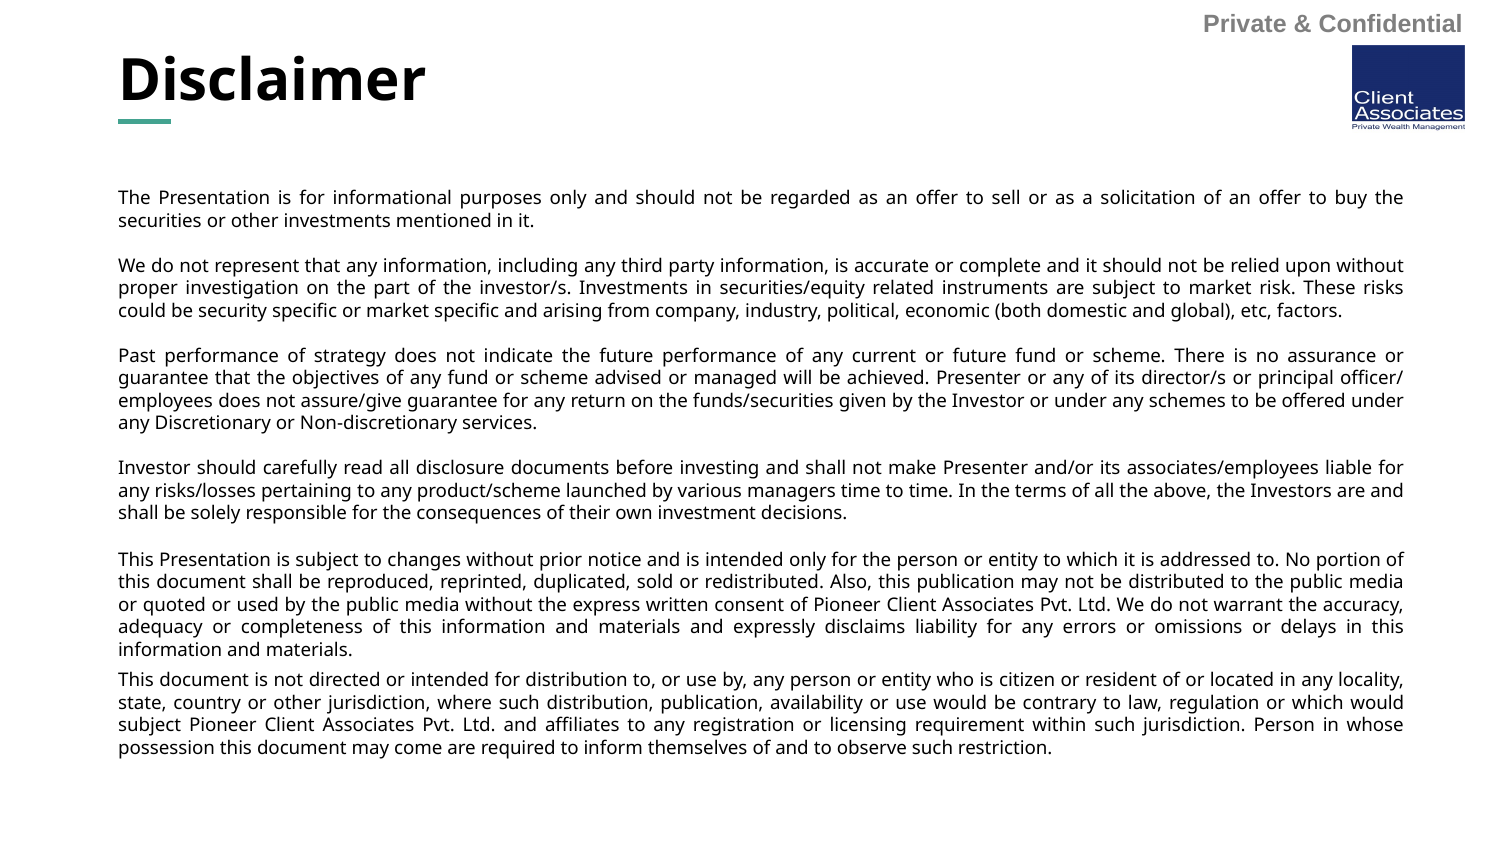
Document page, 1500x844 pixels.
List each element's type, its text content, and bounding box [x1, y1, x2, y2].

list The Presentation is for informational purposes only and should not be regarded as an offer to sell or as a solicitation of an offer to buy the securities or other investments mentioned in it. We do not represent that any information, including any third party information, is accurate or complete and it should not be relied upon without proper investigation on the part of the investor/s. Investments in securities/equity related instruments are subject to market risk. These risks could be security specific or market specific and arising from company, industry, political, economic (both domestic and global), etc, factors. Past performance of strategy does not indicate the future performance of any current or future fund or scheme. There is no assurance or guarantee that the objectives of any fund or scheme advised or managed will be achieved. Presenter or any of its director/s or principal officer/employees does not assure/give guarantee for any return on the funds/securities given by the Investor or under any schemes to be offered under any Discretionary or Non-discretionary services. Investor should carefully read all disclosure documents before investing and shall not make Presenter and/or its associates/employees liable for any risks/losses pertaining to any product/scheme launched by various managers time to time. In the terms of all the above, the Investors are and shall be solely responsible for the consequences of their own investment decisions. This Presentation is subject to changes without prior notice and is intended only for the person or entity to which it is addressed to. No portion of this document shall be reproduced, reprinted, duplicated, sold or redistributed. Also, this publication may not be distributed to the public media or quoted or used by the public media without the express written consent of Pioneer Client Associates Pvt. Ltd. We do not warrant the accuracy, adequacy or completeness of this information and materials and expressly disclaims liability for any errors or omissions or delays in this information and materials. This document is not directed or intended for distribution to, or use by, any person or entity who is citizen or resident of or located in any locality, state, country or other jurisdiction, where such distribution, publication, availability or use would be contrary to law, regulation or which would subject Pioneer Client Associates Pvt. Ltd. and affiliates to any registration or licensing requirement within such jurisdiction. Person in whose possession this document may come are required to inform themselves of and to observe such restriction. [118, 186, 1403, 678]
title Disclaimer [118, 55, 1237, 133]
picture [1352, 45, 1465, 133]
